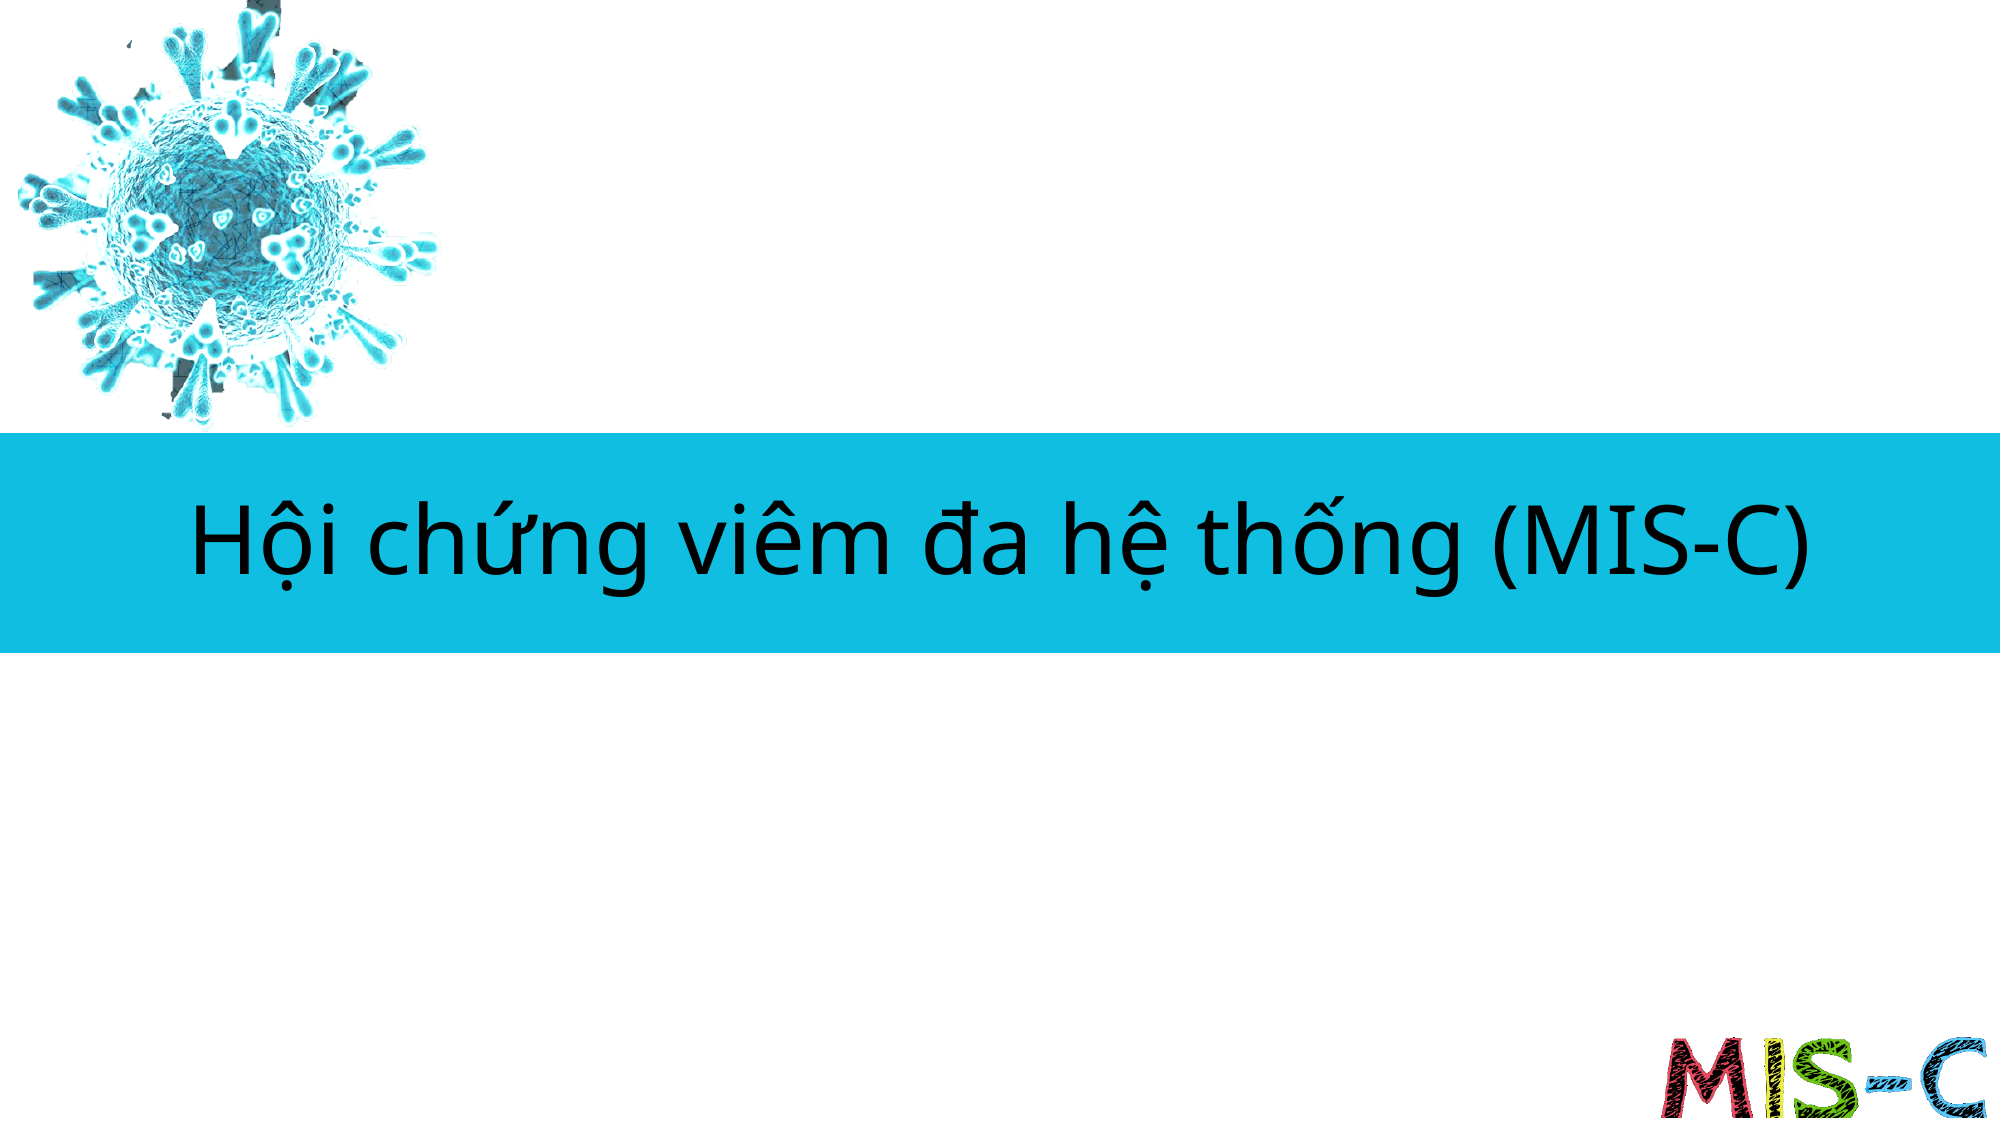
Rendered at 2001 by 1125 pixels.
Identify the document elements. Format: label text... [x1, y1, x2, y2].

picture [1650, 1027, 2000, 1118]
title Hội chứng viêm đa hệ thống (MIS-C) [0, 433, 2000, 653]
picture [0, 0, 513, 433]
